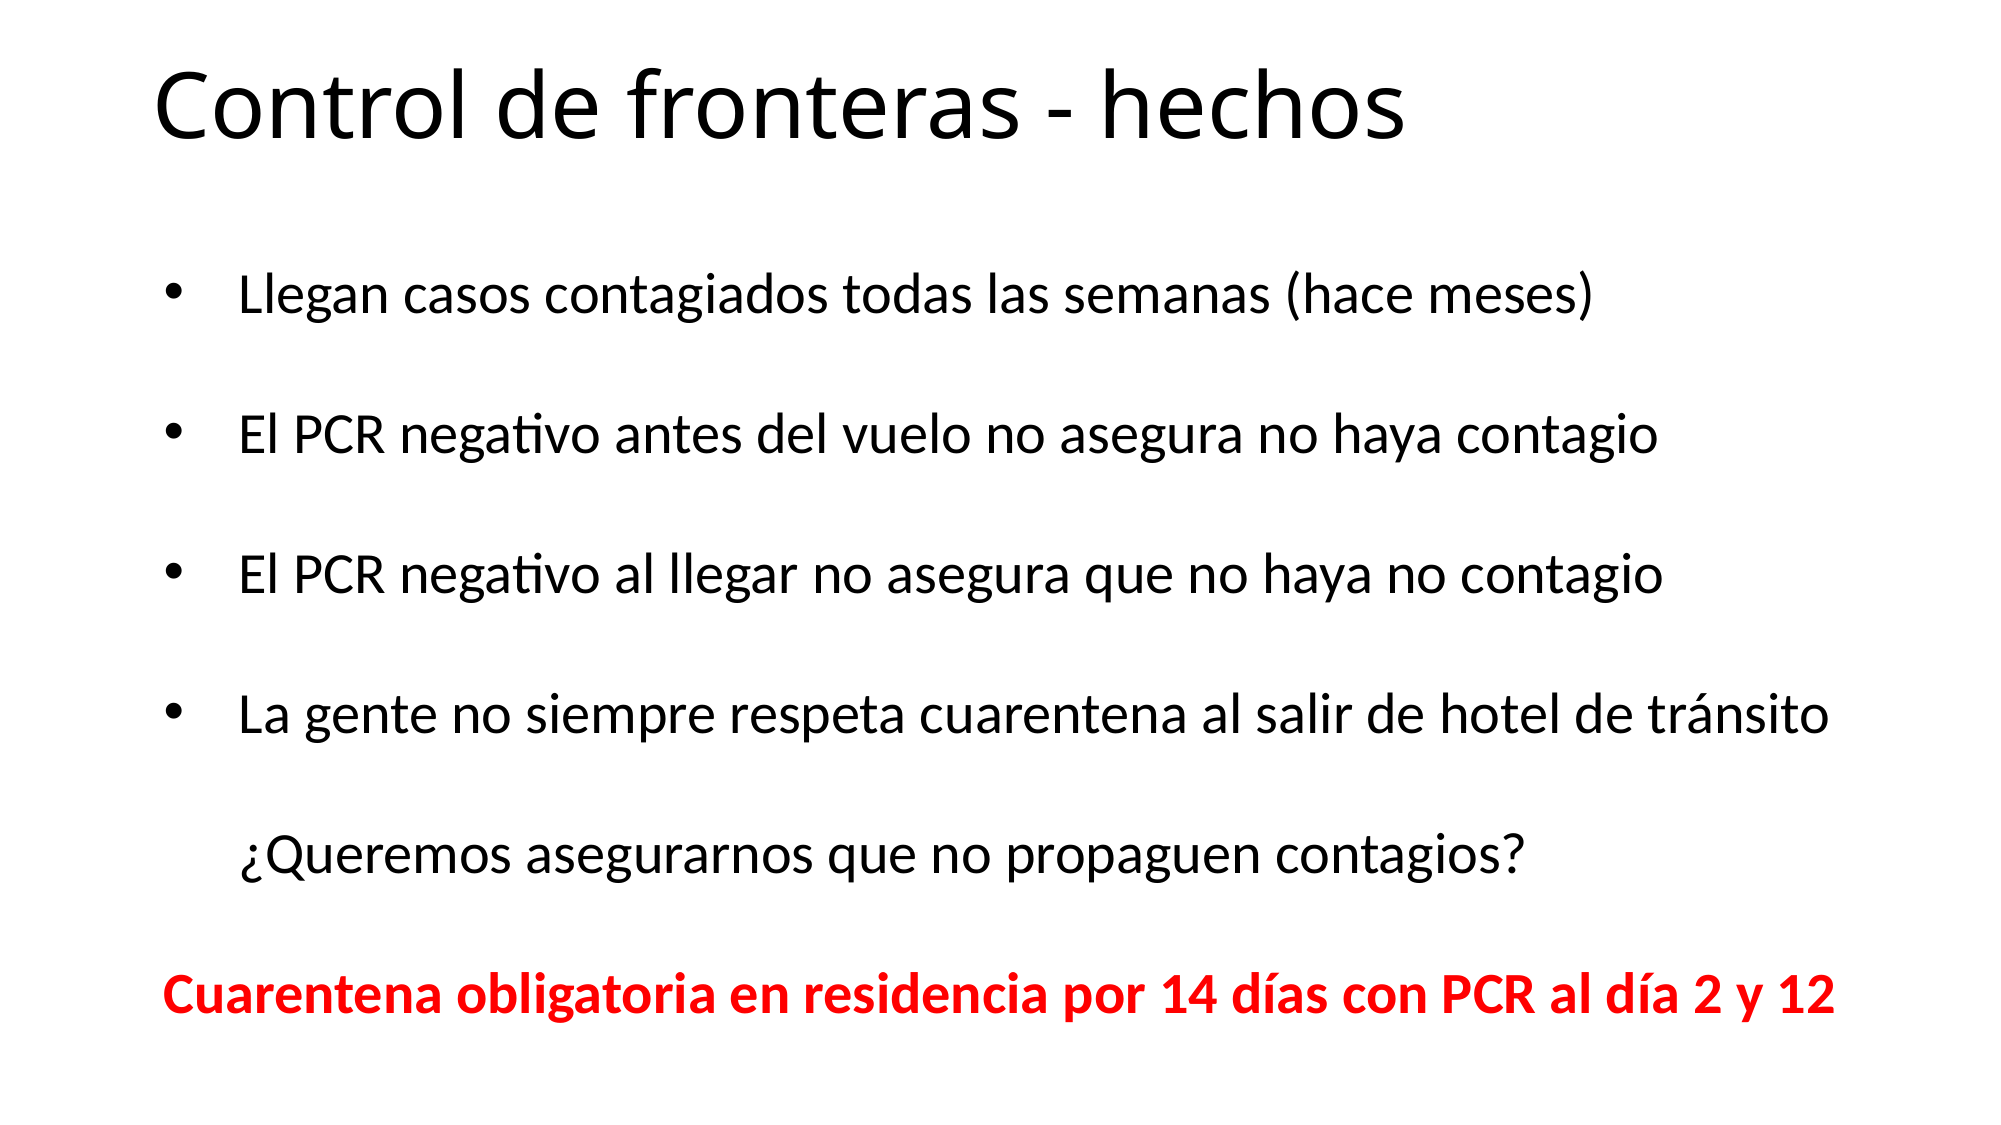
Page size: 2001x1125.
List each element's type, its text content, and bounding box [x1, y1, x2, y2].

text_box Llegan casos contagiados todas las semanas (hace meses) El PCR negativo antes del vuelo no asegura no haya contagio El PCR negativo al llegar no asegura que no haya no contagio La gente no siempre respeta cuarentena al salir de hotel de tránsito ¿Queremos asegurarnos que no propaguen contagios? Cuarentena obligatoria en residencia por 14 días con PCR al día 2 y 12 [148, 178, 1852, 1033]
title Control de fronteras - hechos [137, 0, 1863, 218]
